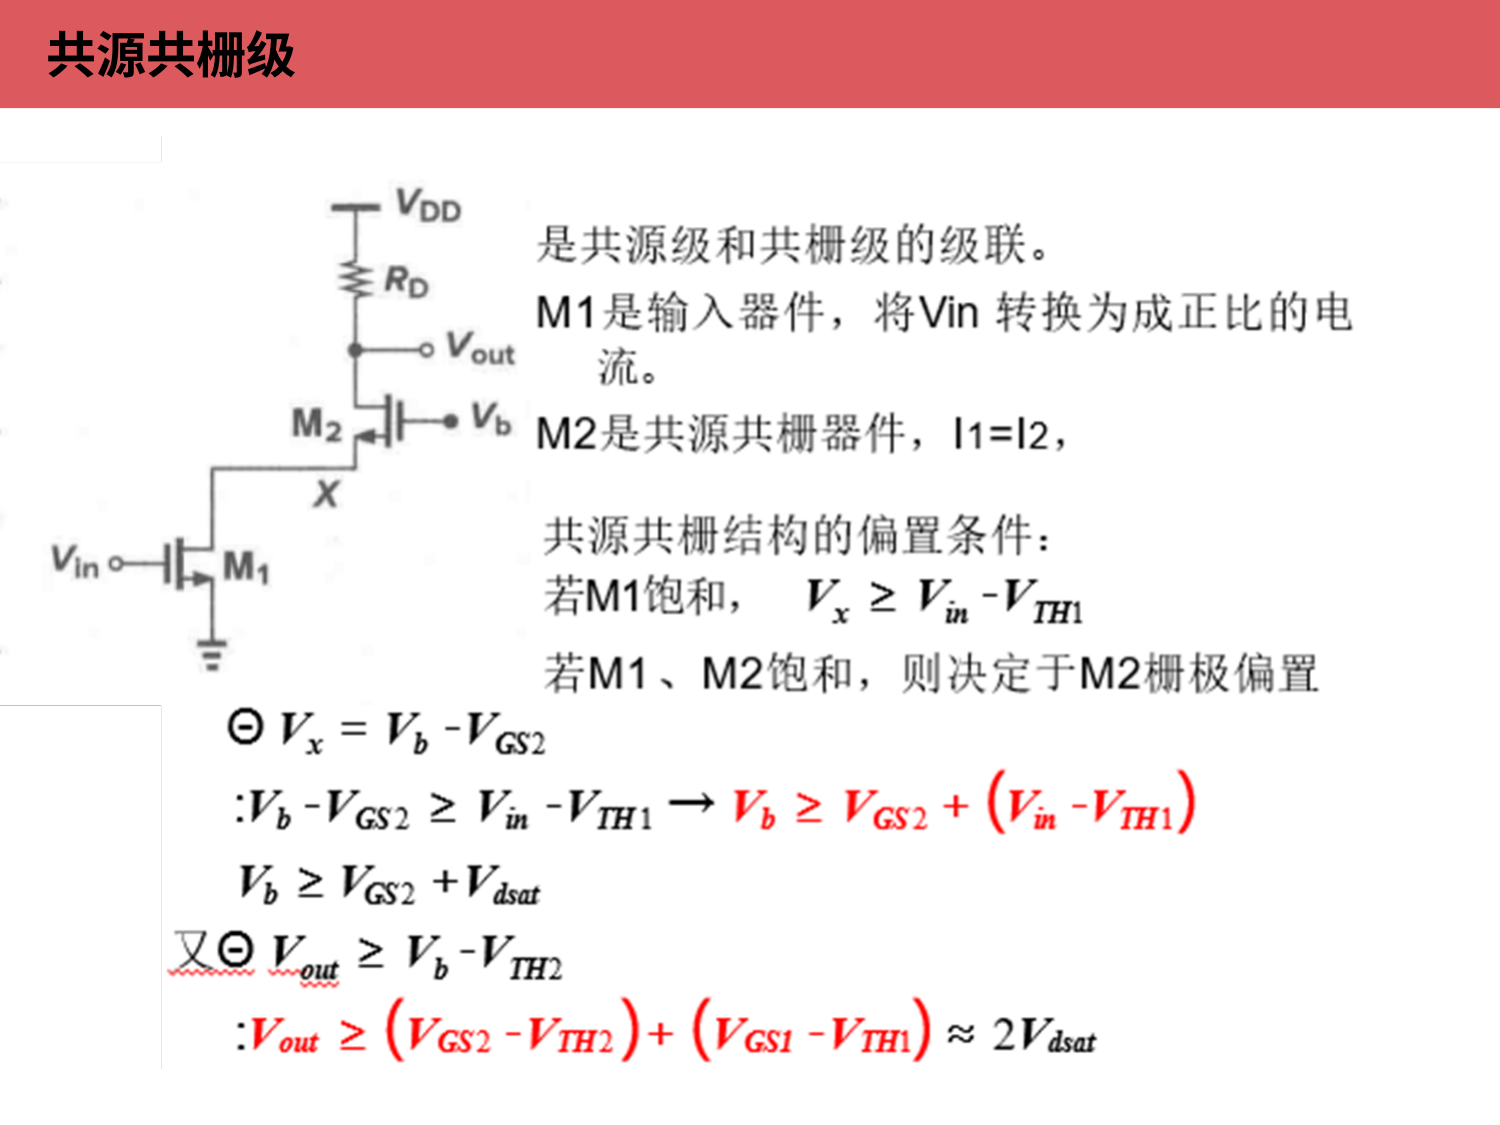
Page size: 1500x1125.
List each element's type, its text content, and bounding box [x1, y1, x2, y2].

text_box 共源共栅级 [31, 16, 750, 91]
text_box [0, 0, 1500, 109]
picture [0, 136, 1467, 1069]
